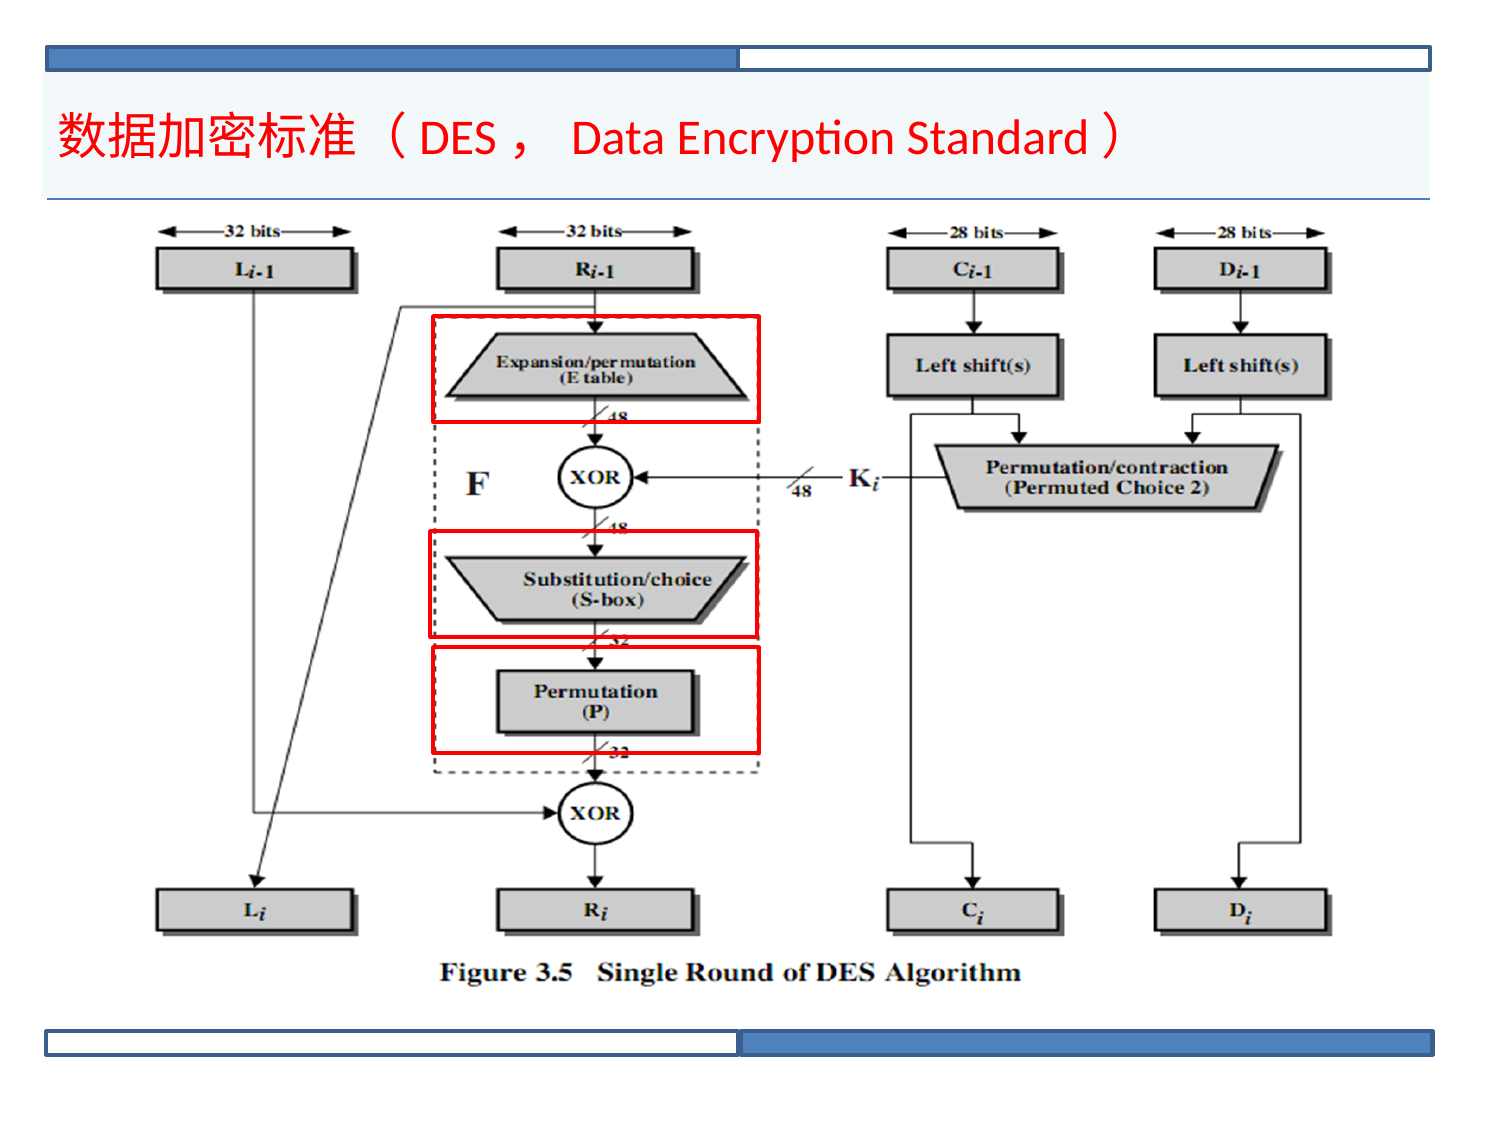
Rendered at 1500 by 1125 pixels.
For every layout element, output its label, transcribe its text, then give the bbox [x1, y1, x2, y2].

text_box [45, 45, 736, 72]
text_box [736, 45, 1432, 72]
text_box [739, 1029, 1435, 1057]
text_box [44, 1029, 739, 1057]
title 数据加密标准（DES，Data Encryption Standard） [42, 70, 1430, 200]
picture [121, 219, 1356, 989]
